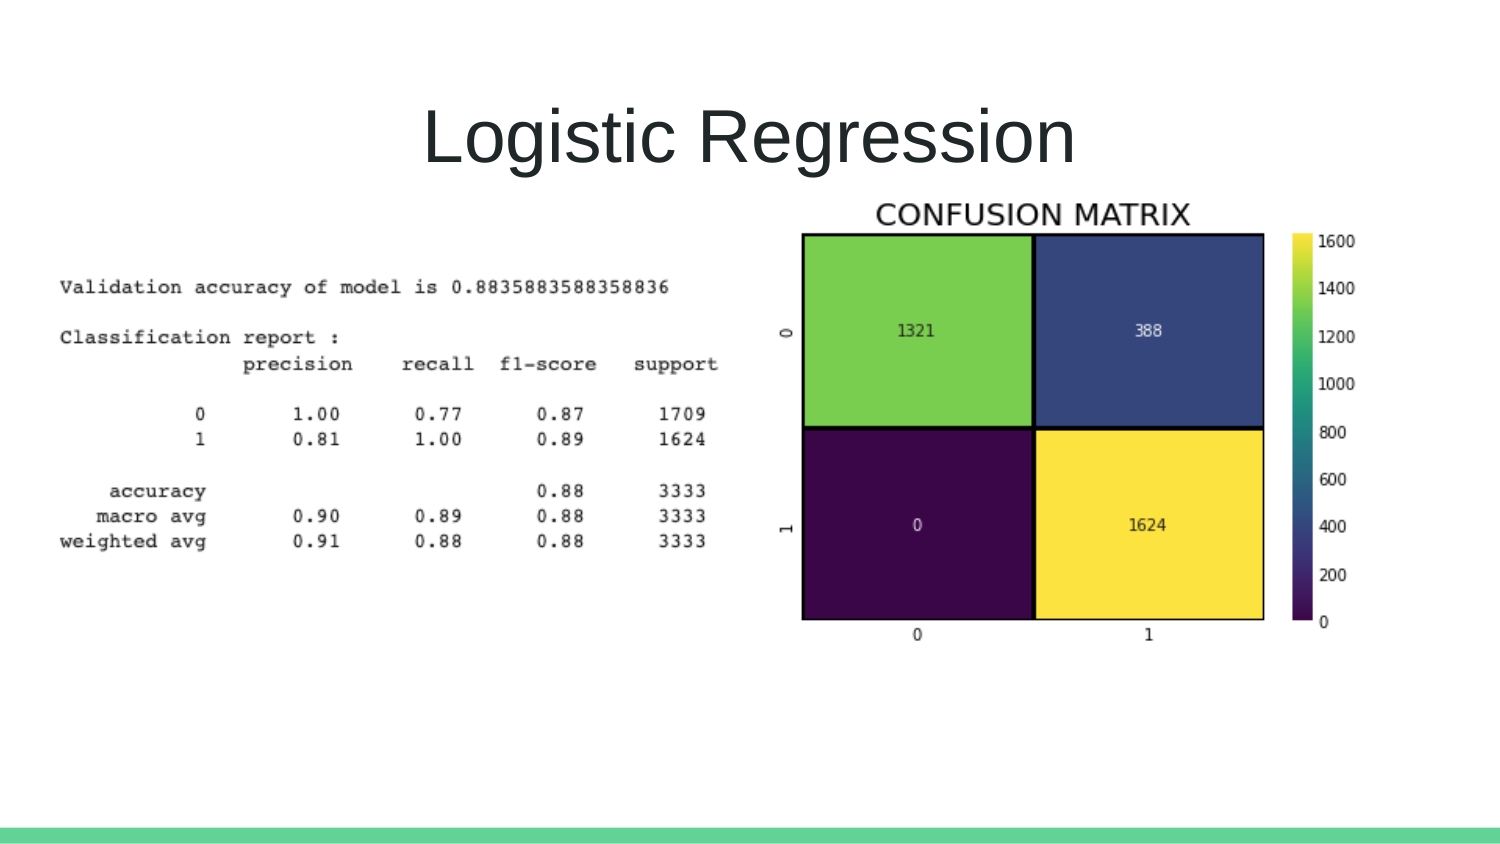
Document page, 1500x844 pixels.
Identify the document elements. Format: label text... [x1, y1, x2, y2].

picture [50, 273, 728, 571]
title Logistic Regression [51, 72, 1449, 167]
picture [765, 188, 1450, 655]
